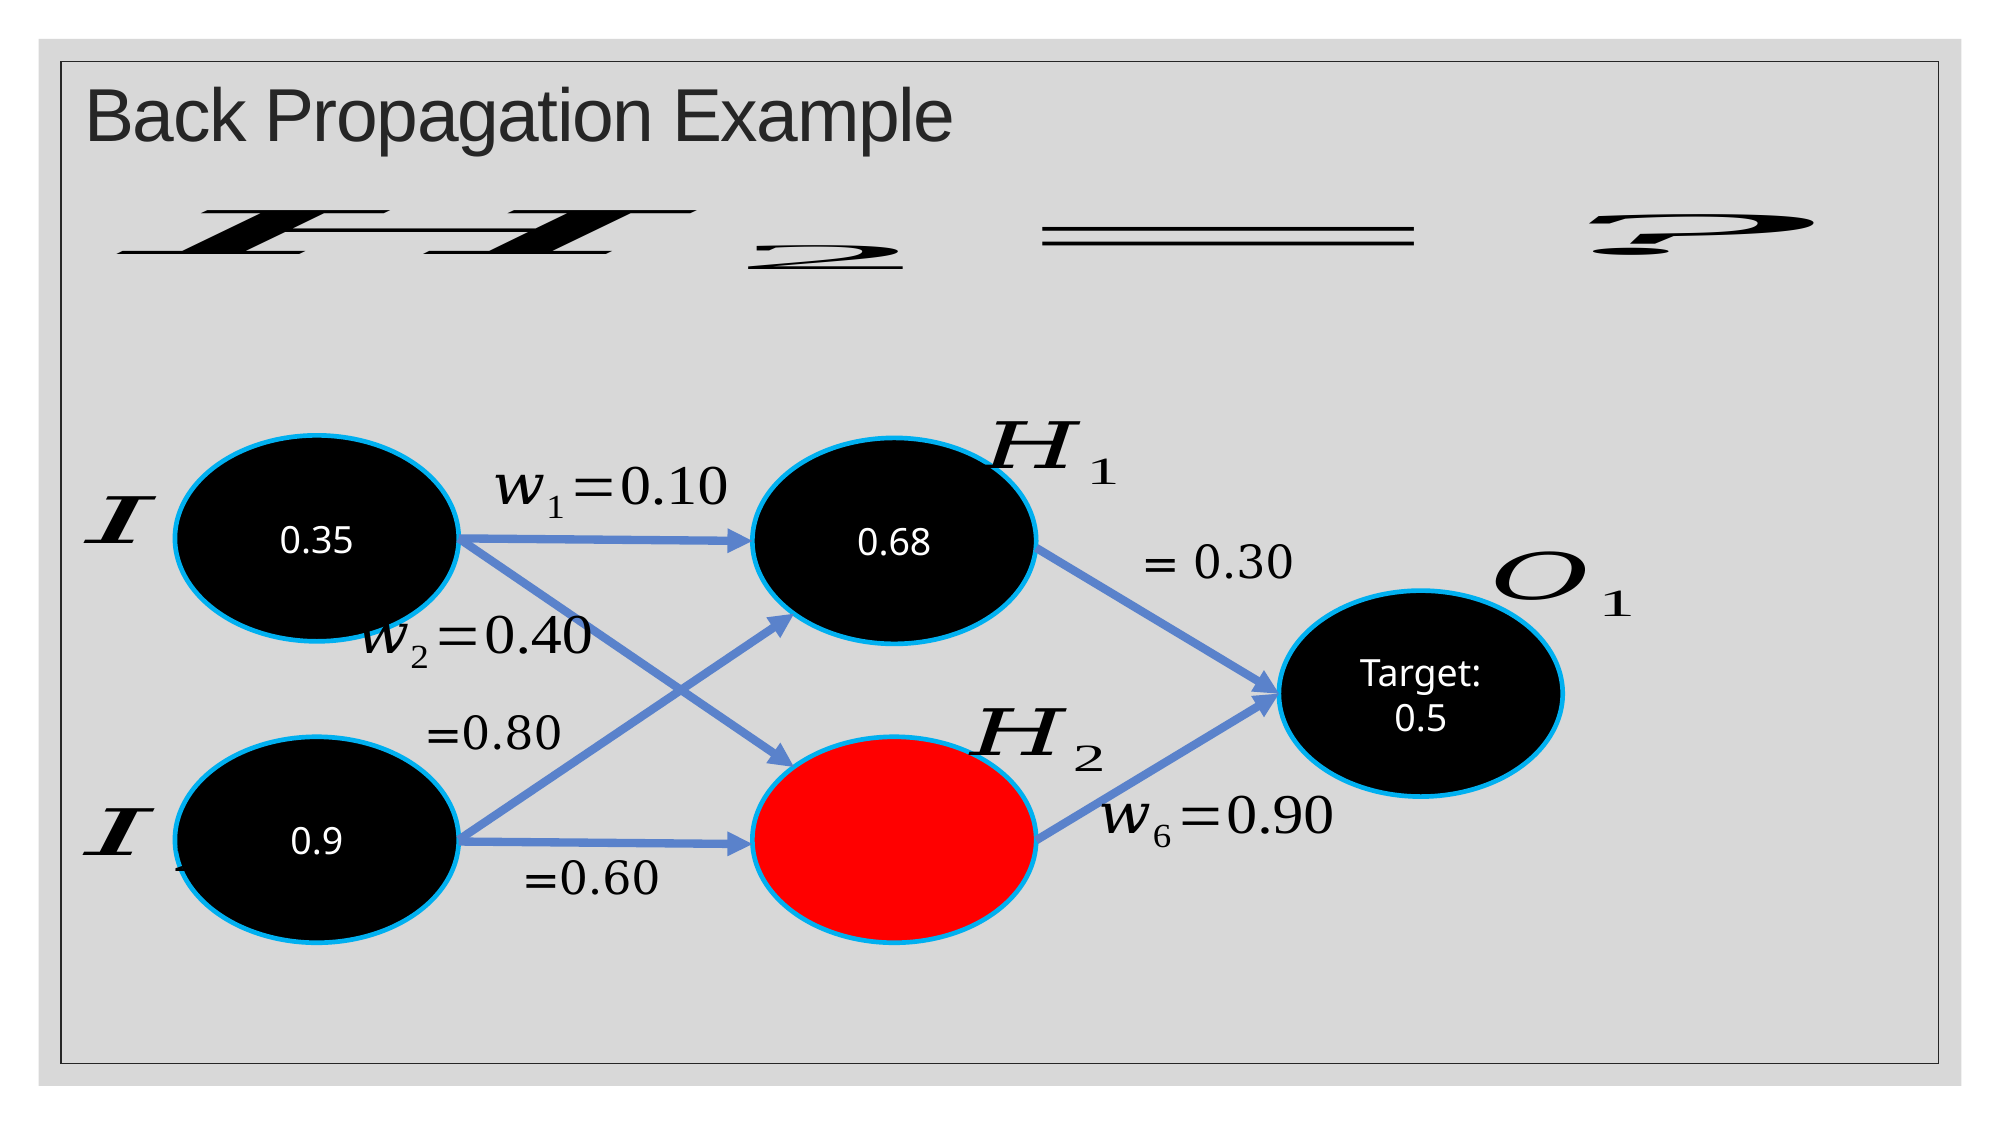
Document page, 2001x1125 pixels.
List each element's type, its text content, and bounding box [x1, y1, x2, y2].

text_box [174, 435, 1563, 943]
list [174, 345, 1825, 977]
title Back Propagation Example [69, 4, 1720, 230]
